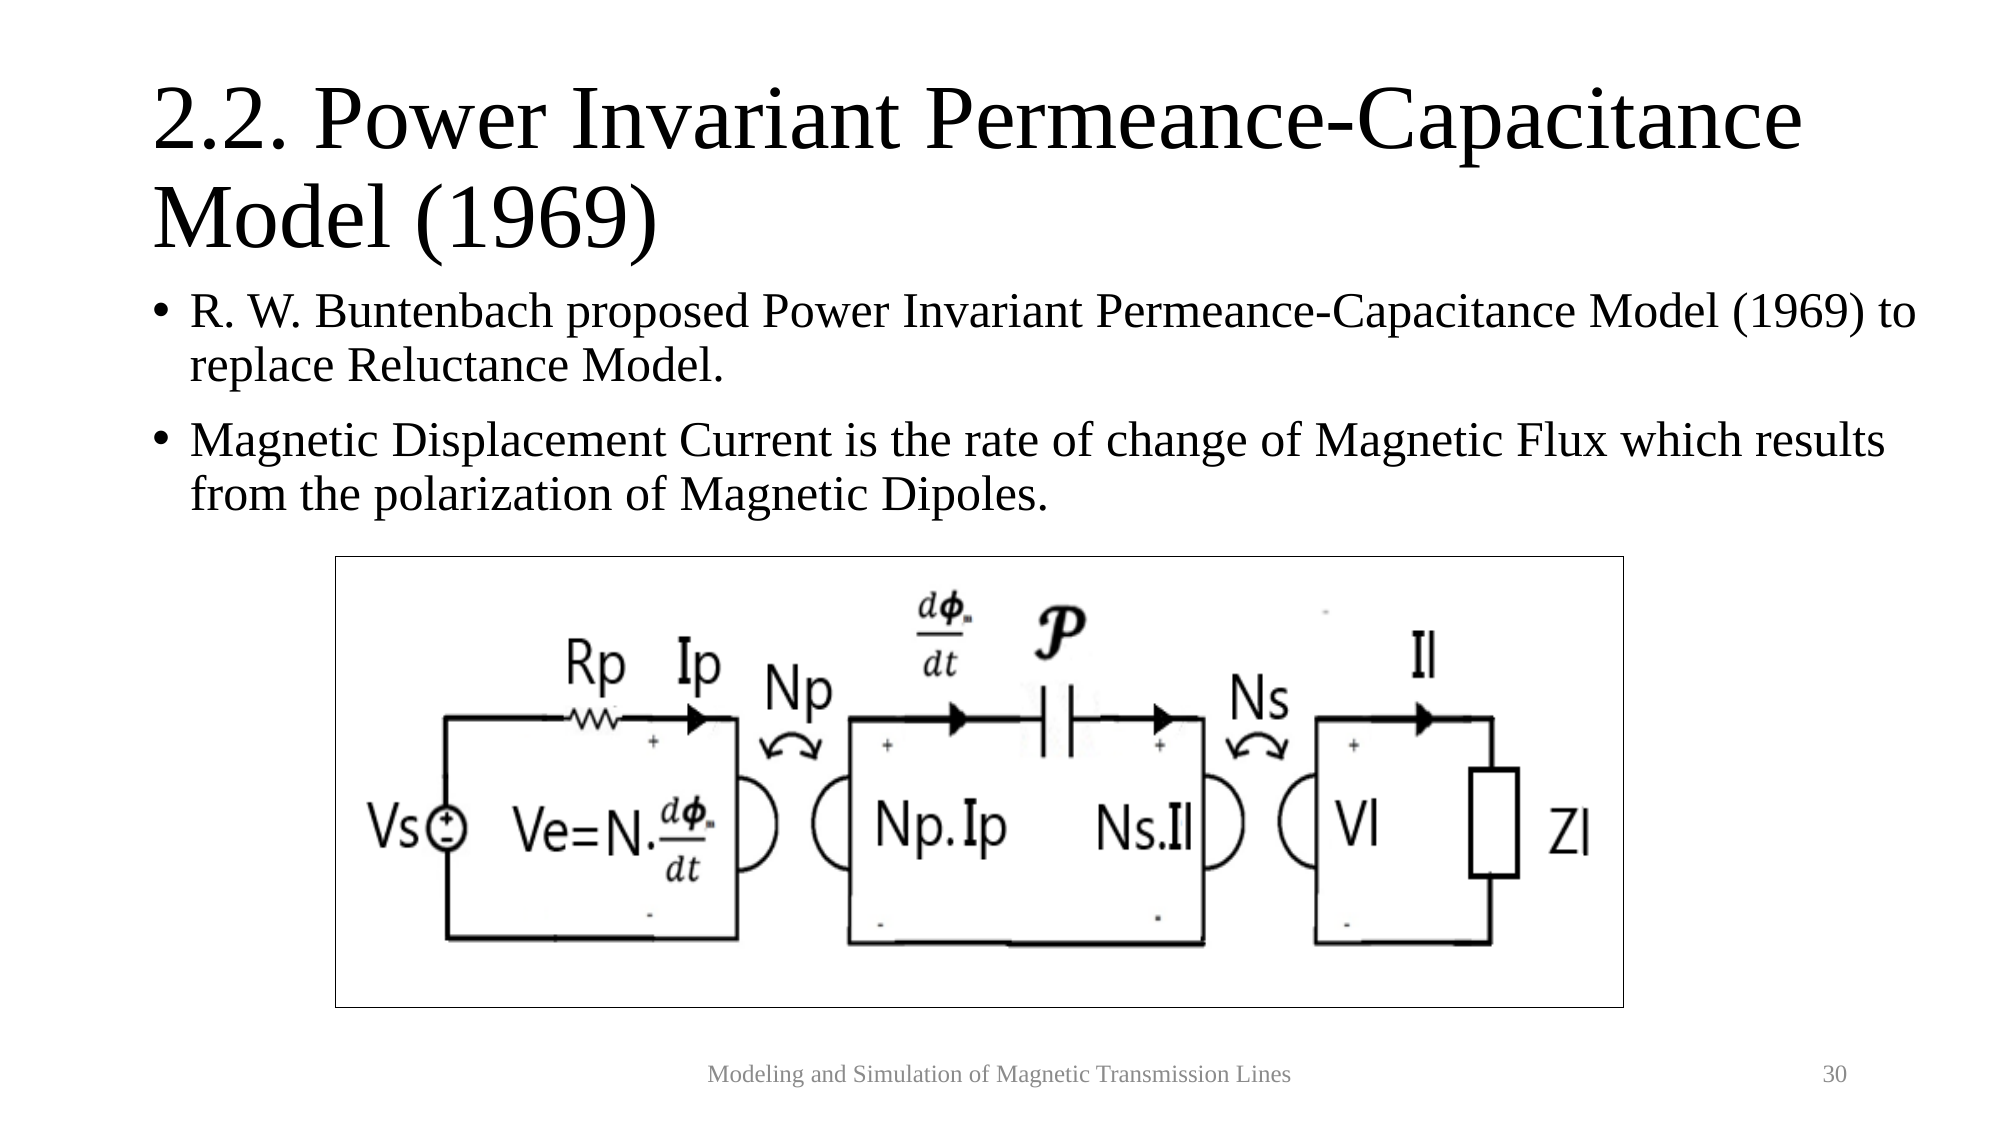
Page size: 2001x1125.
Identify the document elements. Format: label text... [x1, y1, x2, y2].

footer Modeling and Simulation of Magnetic Transmission Lines [662, 1042, 1338, 1103]
title 2.2. Power Invariant Permeance-Capacitance Model (1969) [137, 59, 1887, 277]
list R. W. Buntenbach proposed Power Invariant Permeance-Capacitance Model (1969) to replace Reluctance Model. Magnetic Displacement Current is the rate of change of Magnetic Flux which results from the polarization of Magnetic Dipoles. [137, 277, 1959, 1100]
slide_number 30 [1412, 1042, 1863, 1103]
picture [335, 556, 1624, 1008]
